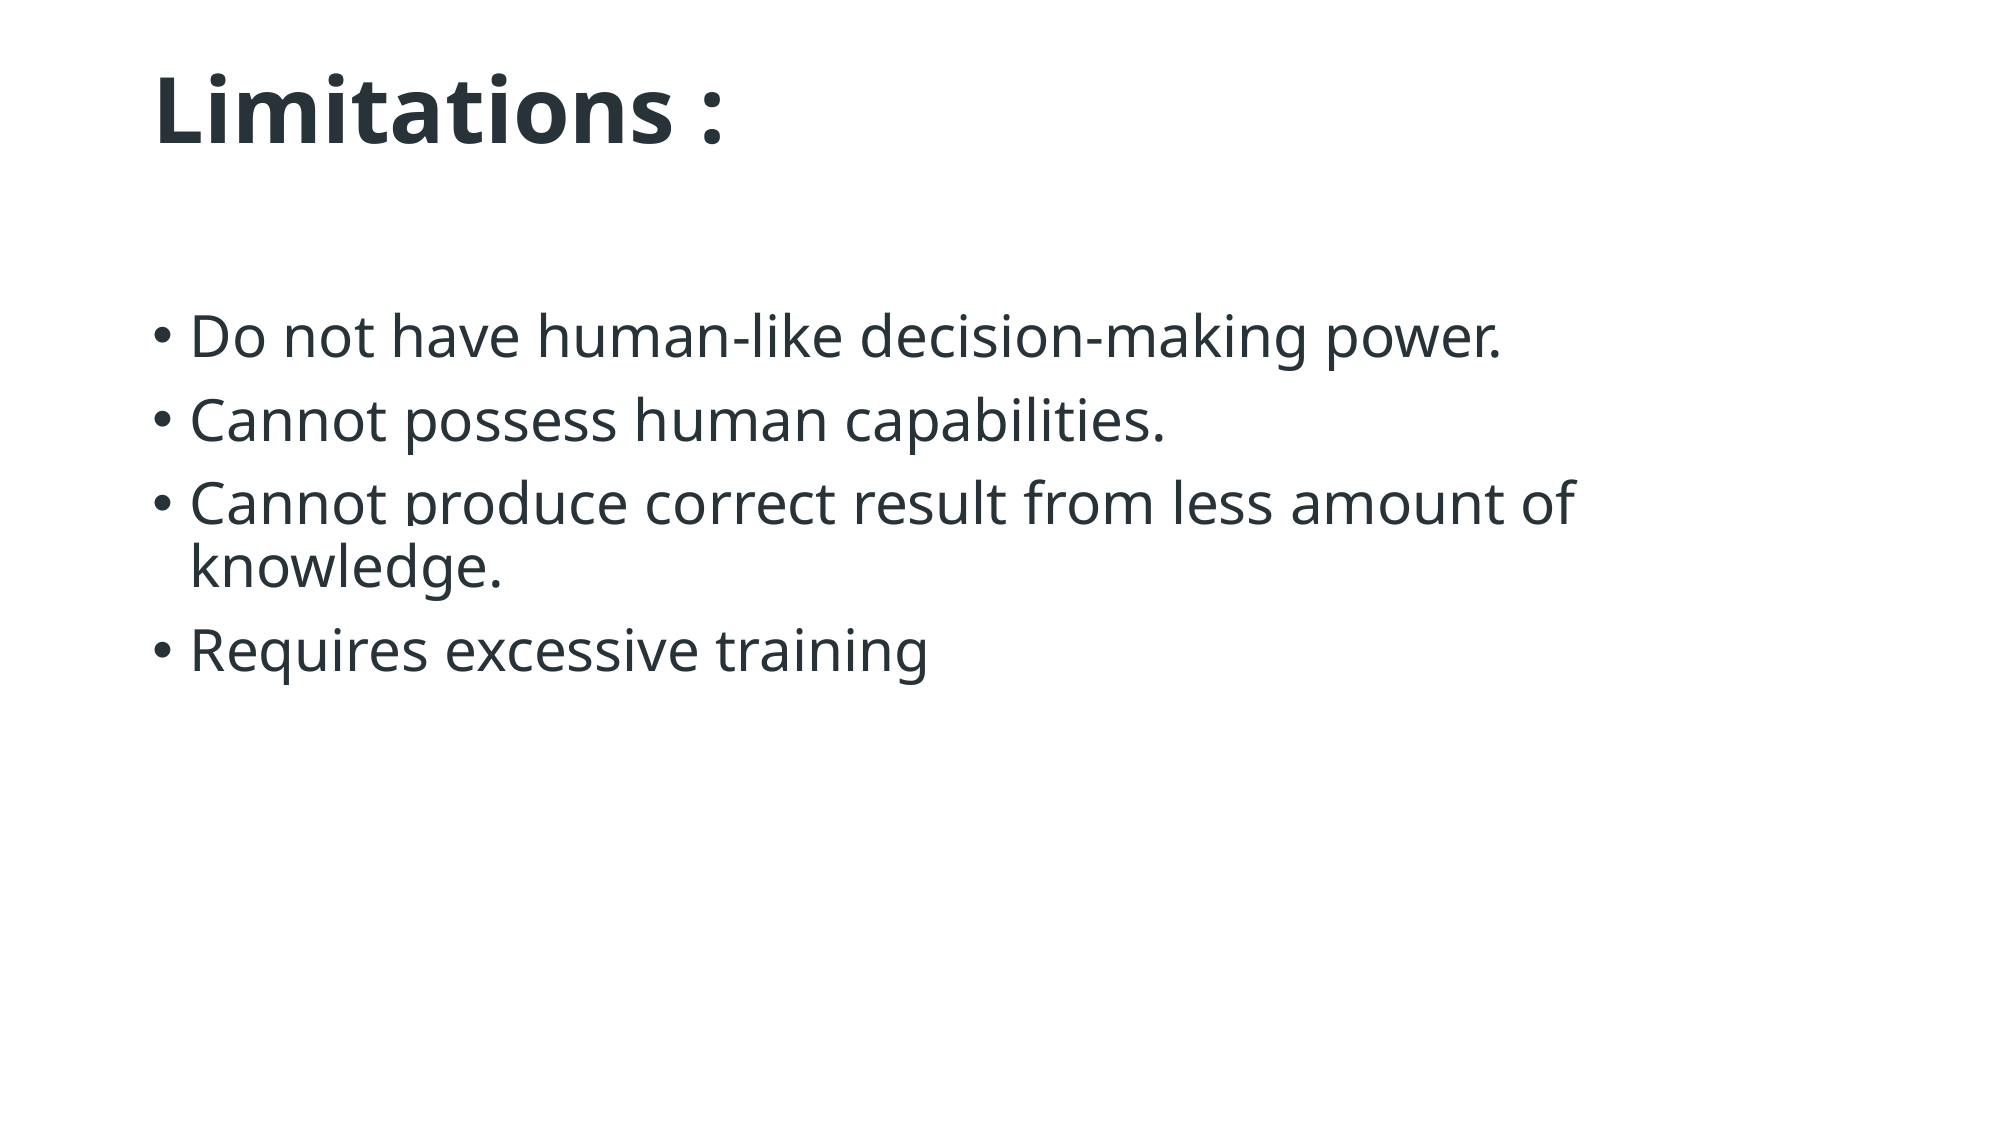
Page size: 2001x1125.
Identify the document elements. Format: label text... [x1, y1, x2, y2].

list Do not have human-like decision-making power. Cannot possess human capabilities. Cannot produce correct result from less amount of knowledge. Requires excessive training [137, 299, 1863, 1014]
title Limitations : [137, 59, 1863, 278]
